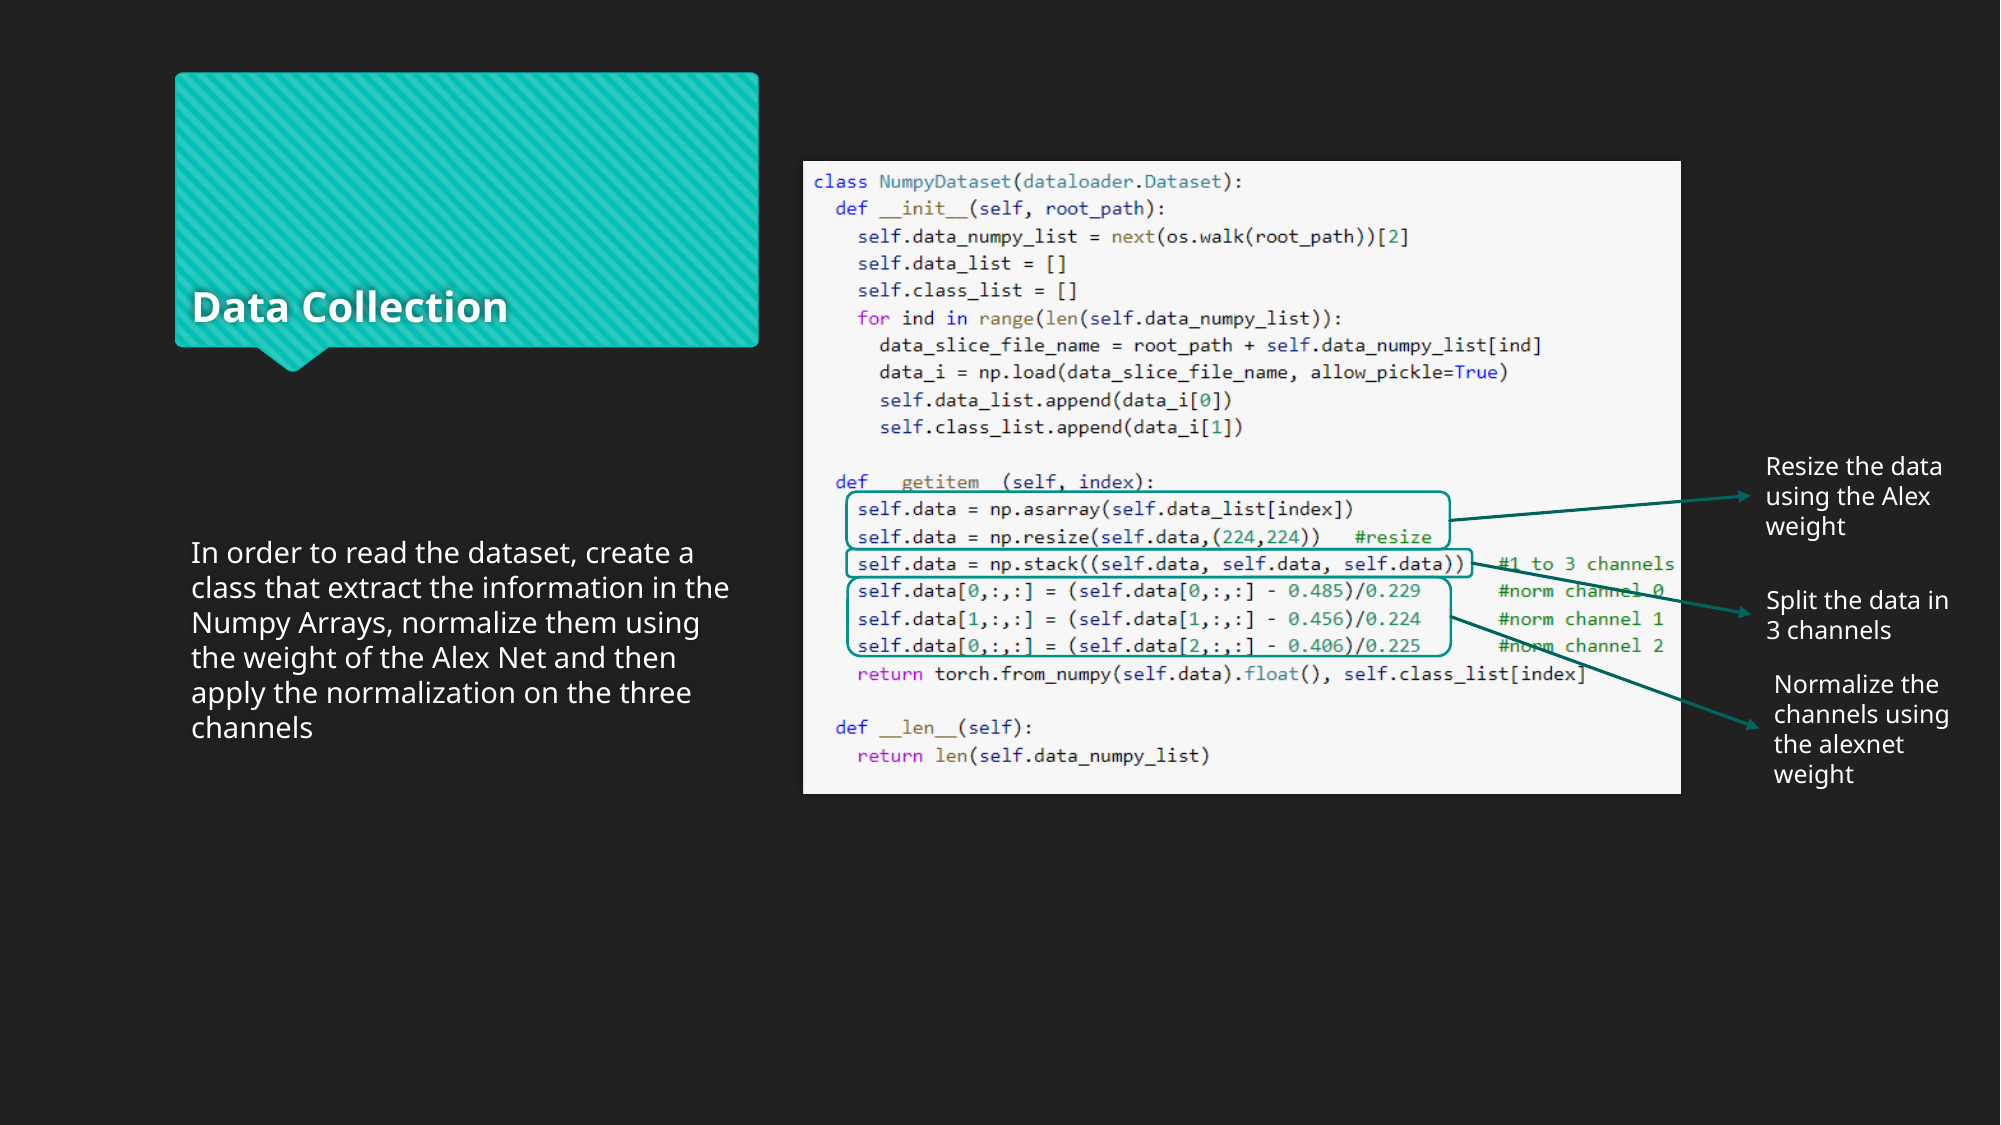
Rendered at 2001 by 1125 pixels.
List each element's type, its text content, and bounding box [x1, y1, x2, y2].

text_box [1471, 562, 1752, 616]
text_box Split the data in 3 channels [1752, 577, 1973, 652]
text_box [1449, 496, 1752, 521]
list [802, 161, 1682, 794]
title Data Collection [176, 73, 758, 339]
text_box Normalize the channels using the alexnet weight [1759, 661, 1973, 796]
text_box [1450, 616, 1760, 730]
text_box Resize the data using the Alex weight [1750, 443, 1964, 548]
list In order to read the dataset, create a class that extract the information in the Numpy Arrays, normalize them using the weight of the Alex Net and then apply the normalization on the three channels [176, 370, 758, 962]
